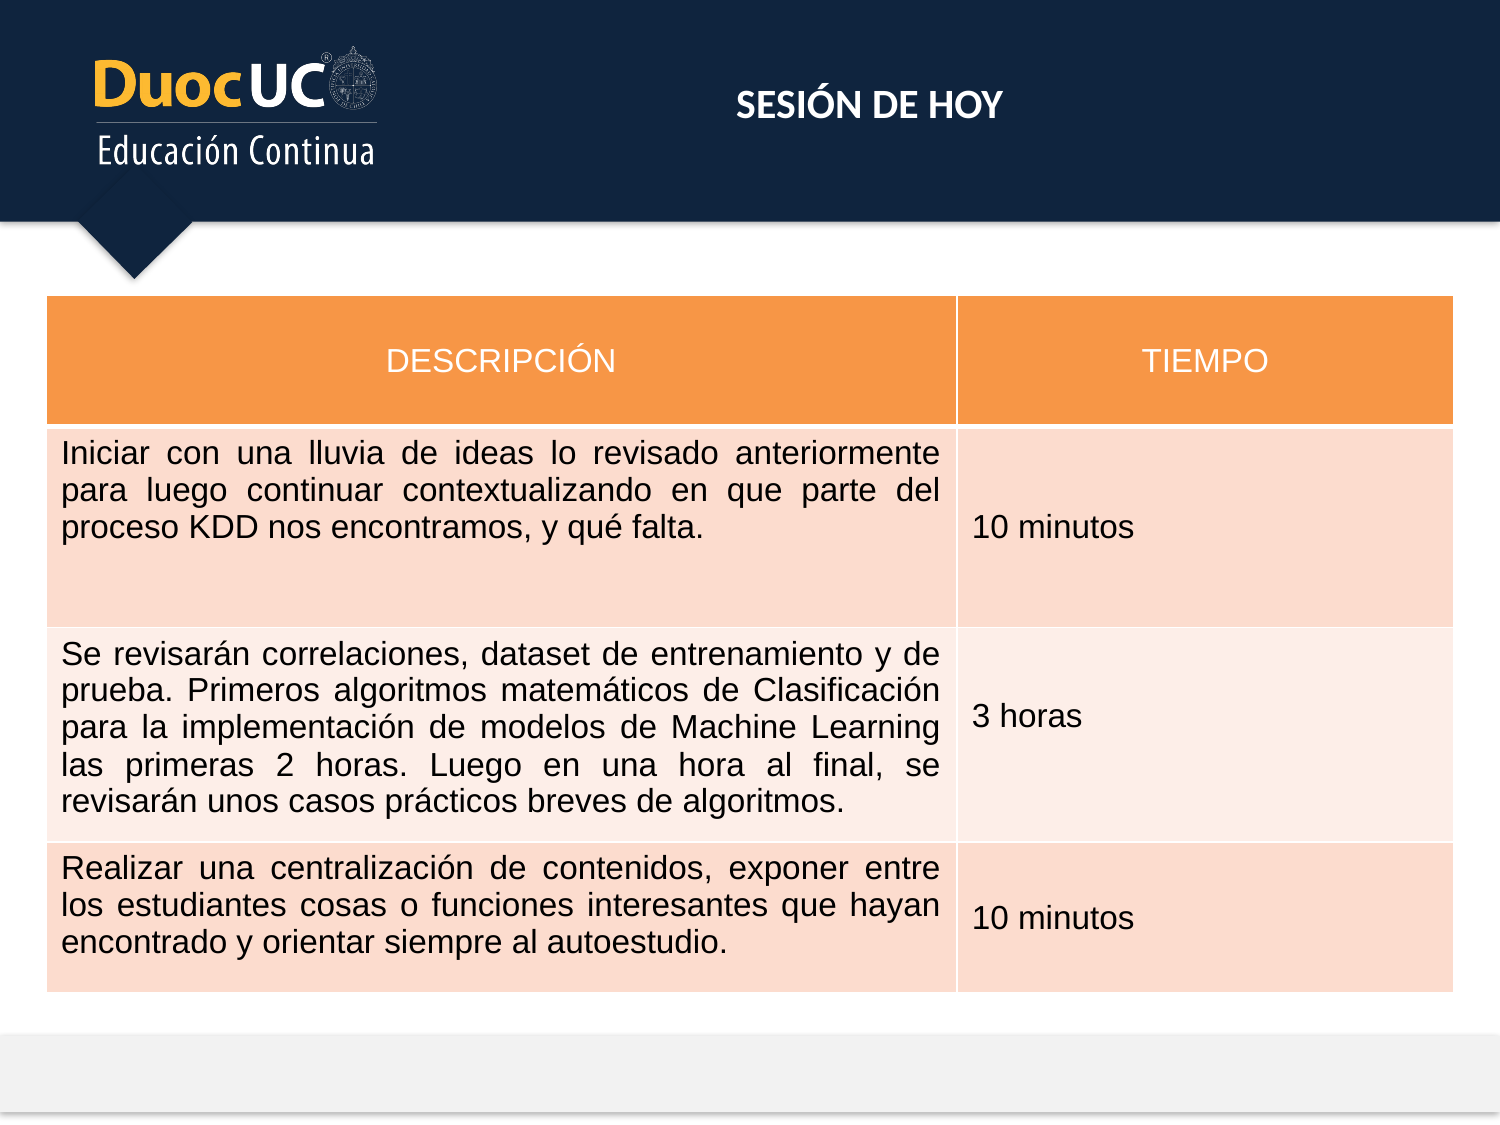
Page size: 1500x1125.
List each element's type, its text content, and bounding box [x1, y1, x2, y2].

table_cell Se revisarán correlaciones, dataset de entrenamiento y de prueba. Primeros algoritmos matemáticos de Clasificación para la implementación de modelos de Machine Learning las primeras 2 horas. Luego en una hora al final, se revisarán unos casos prácticos breves de algoritmos. [47, 628, 956, 841]
text_box SESIÓN DE HOY [333, 69, 1406, 135]
picture [95, 46, 377, 165]
table_header TIEMPO [958, 296, 1453, 424]
table_cell Iniciar con una lluvia de ideas lo revisado anteriormente para luego continuar contextualizando en que parte del proceso KDD nos encontramos, y qué falta. [47, 429, 956, 627]
table_cell Realizar una centralización de contenidos, exponer entre los estudiantes cosas o funciones interesantes que hayan encontrado y orientar siempre al autoestudio. [47, 843, 956, 992]
table_header DESCRIPCIÓN [47, 296, 956, 424]
table_cell 3 horas [958, 628, 1453, 841]
table_cell 10 minutos [958, 429, 1453, 627]
table_cell 10 minutos [958, 843, 1453, 992]
